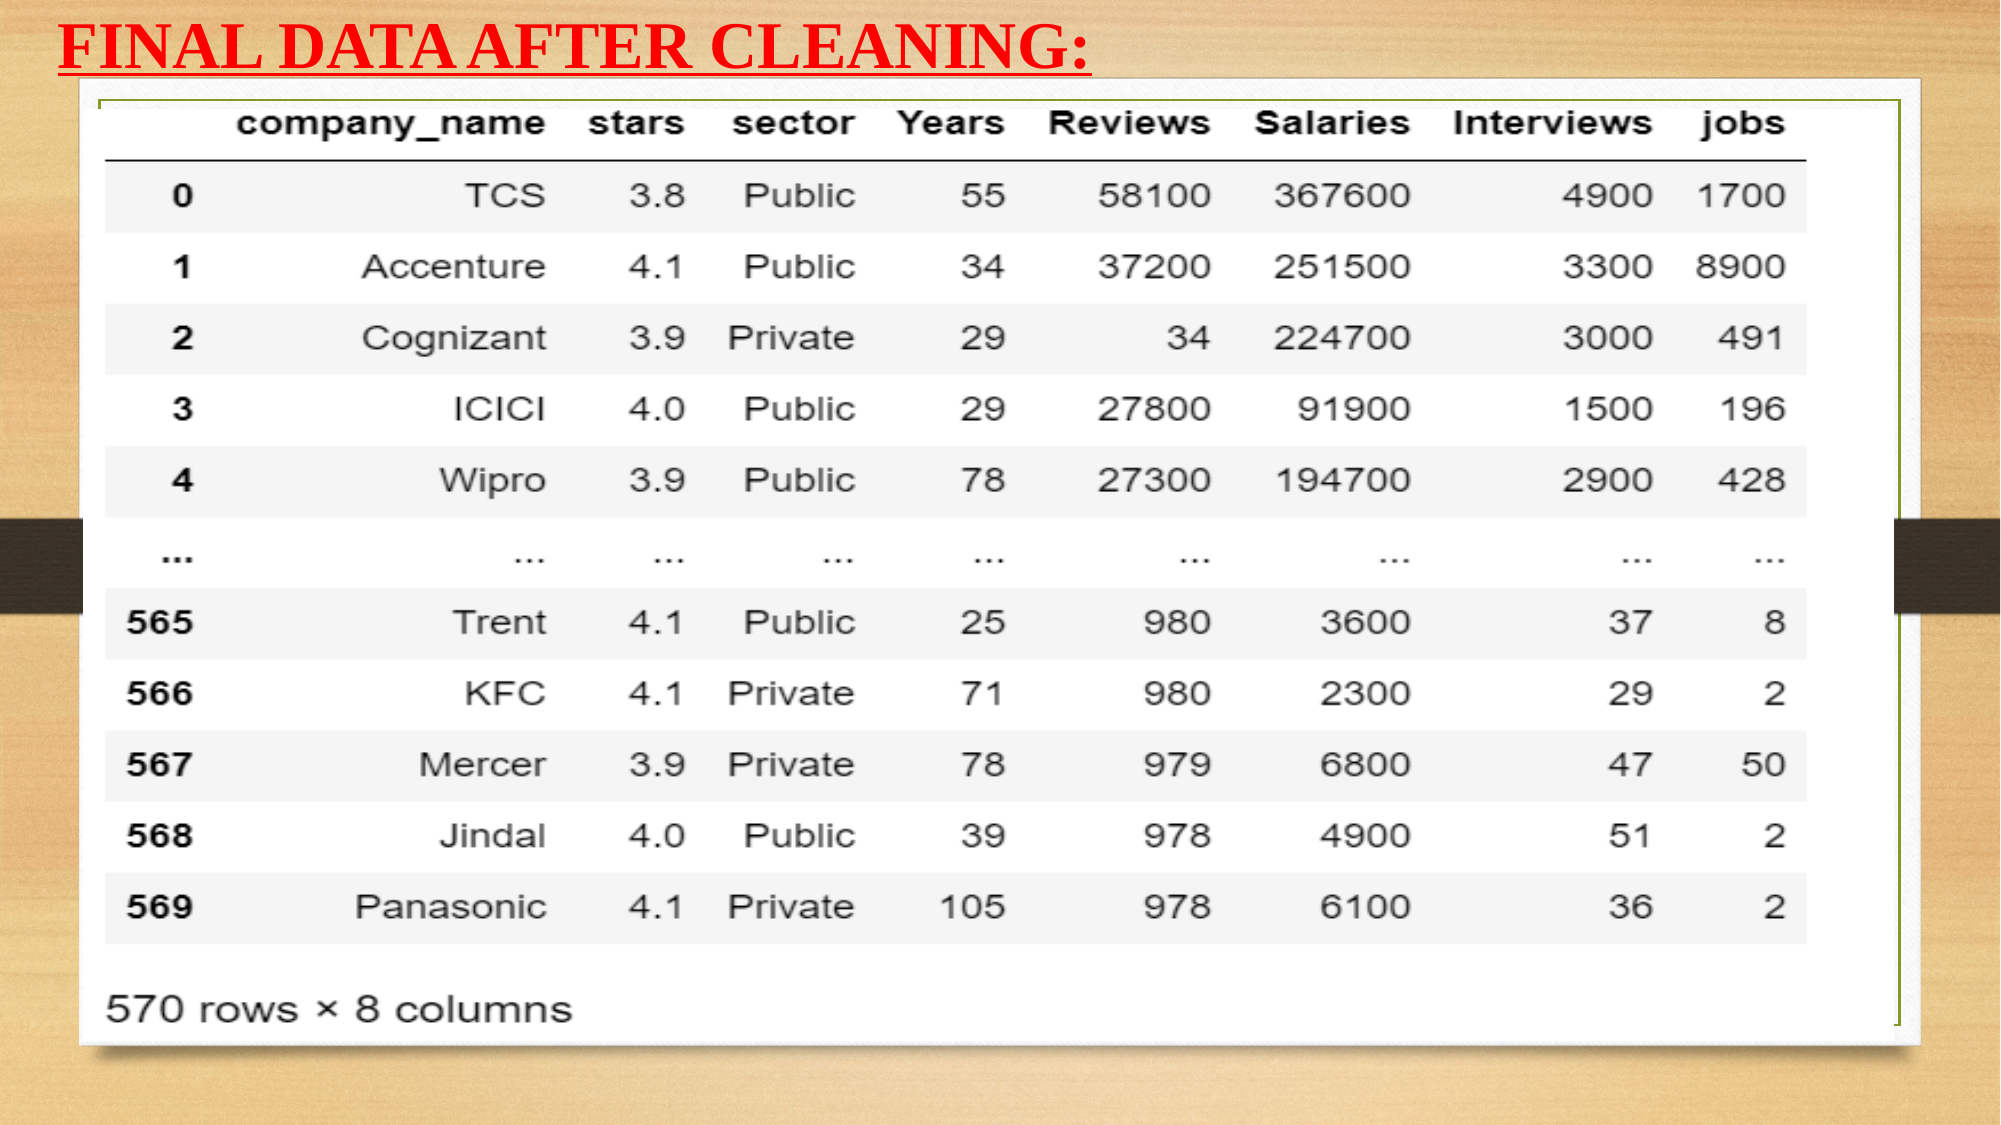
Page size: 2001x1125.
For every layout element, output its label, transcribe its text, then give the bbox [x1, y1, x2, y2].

text_box FINAL DATA AFTER CLEANING: [42, 0, 1728, 90]
picture [0, 0, 2001, 1125]
